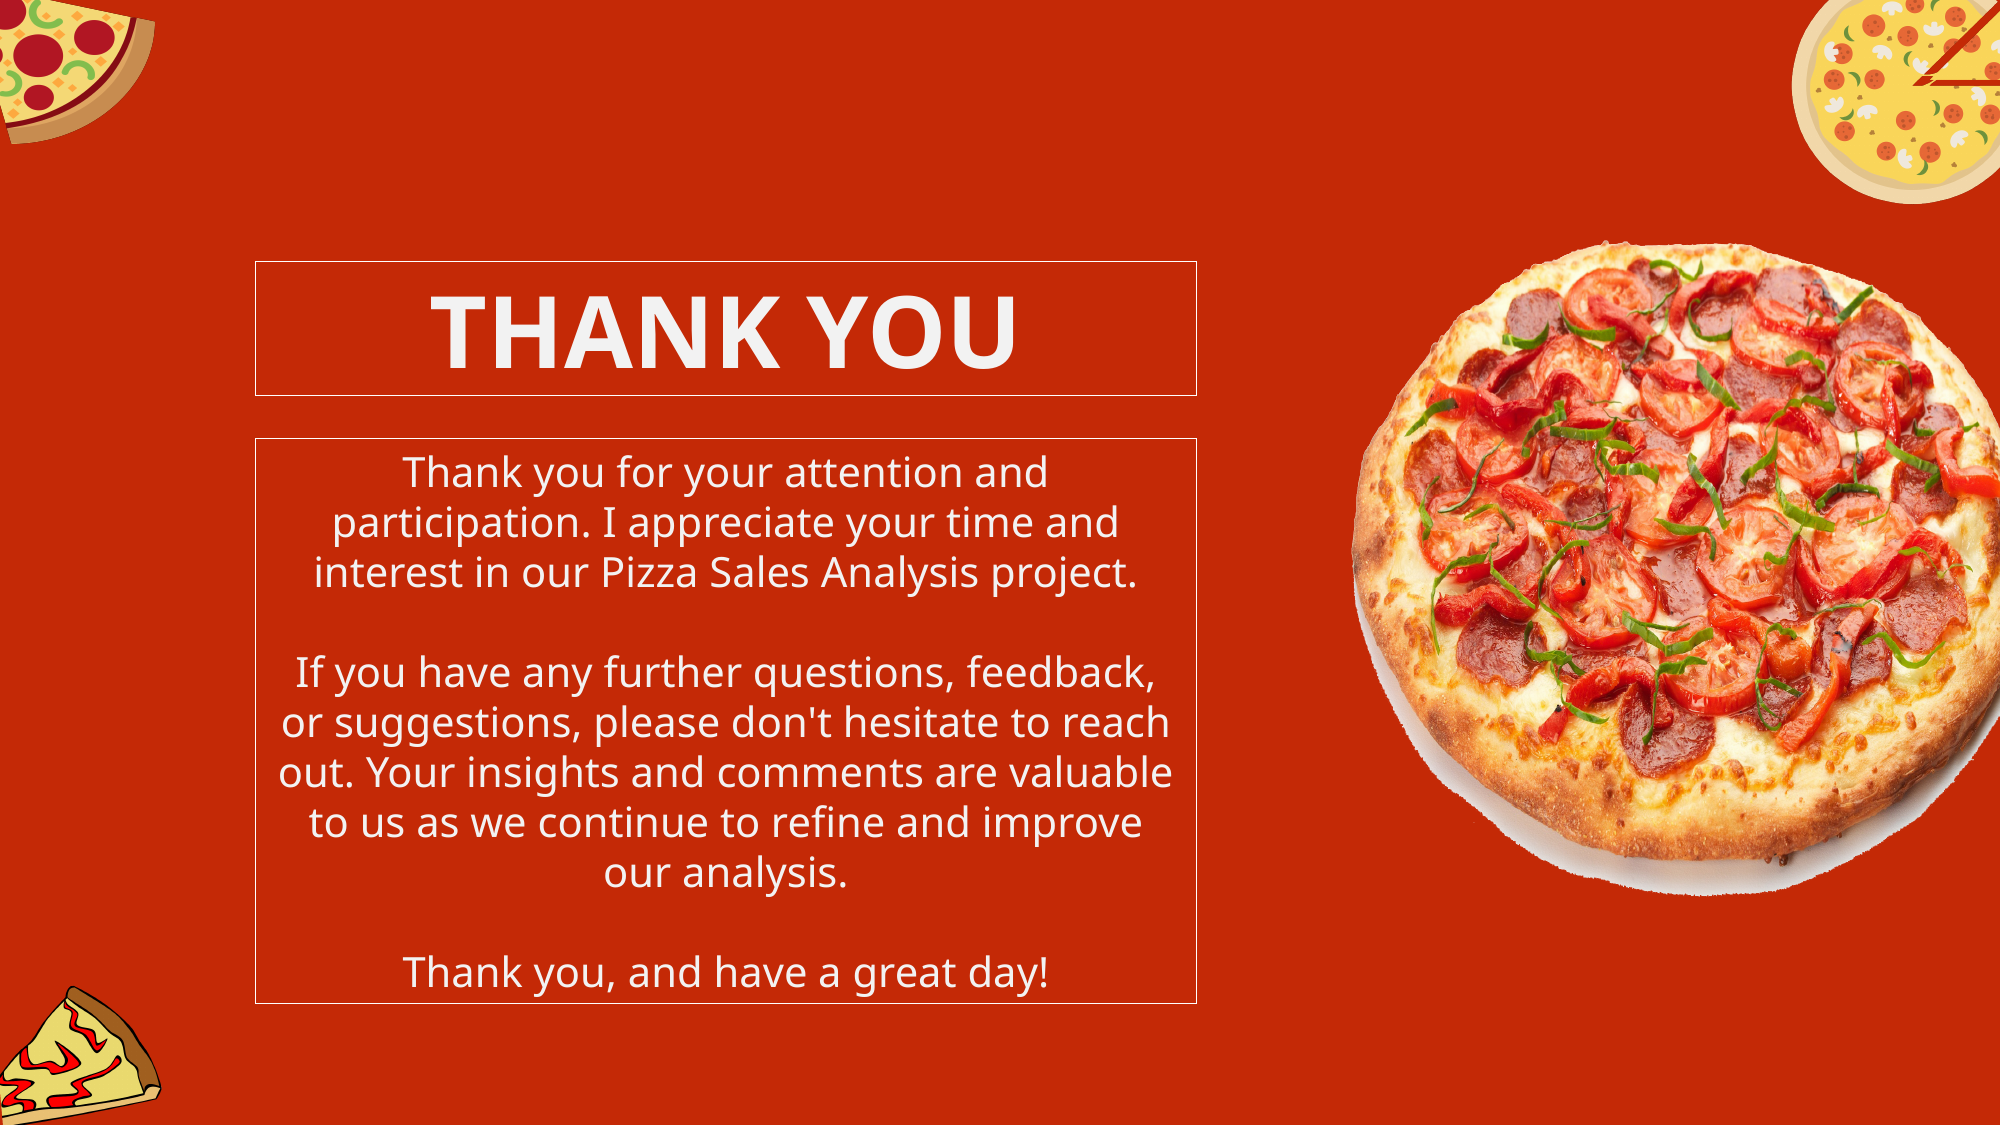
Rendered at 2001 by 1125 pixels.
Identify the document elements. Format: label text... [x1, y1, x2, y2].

text_box THANK YOU [255, 261, 1197, 396]
picture [0, 979, 194, 1125]
text_box Thank you for your attention and participation. I appreciate your time and interest in our Pizza Sales Analysis project. If you have any further questions, feedback, or suggestions, please don't hesitate to reach out. Your insights and comments are valuable to us as we continue to refine and improve our analysis. Thank you, and have a great day! [255, 438, 1197, 1004]
picture [1230, 0, 2000, 941]
picture [0, 0, 191, 162]
